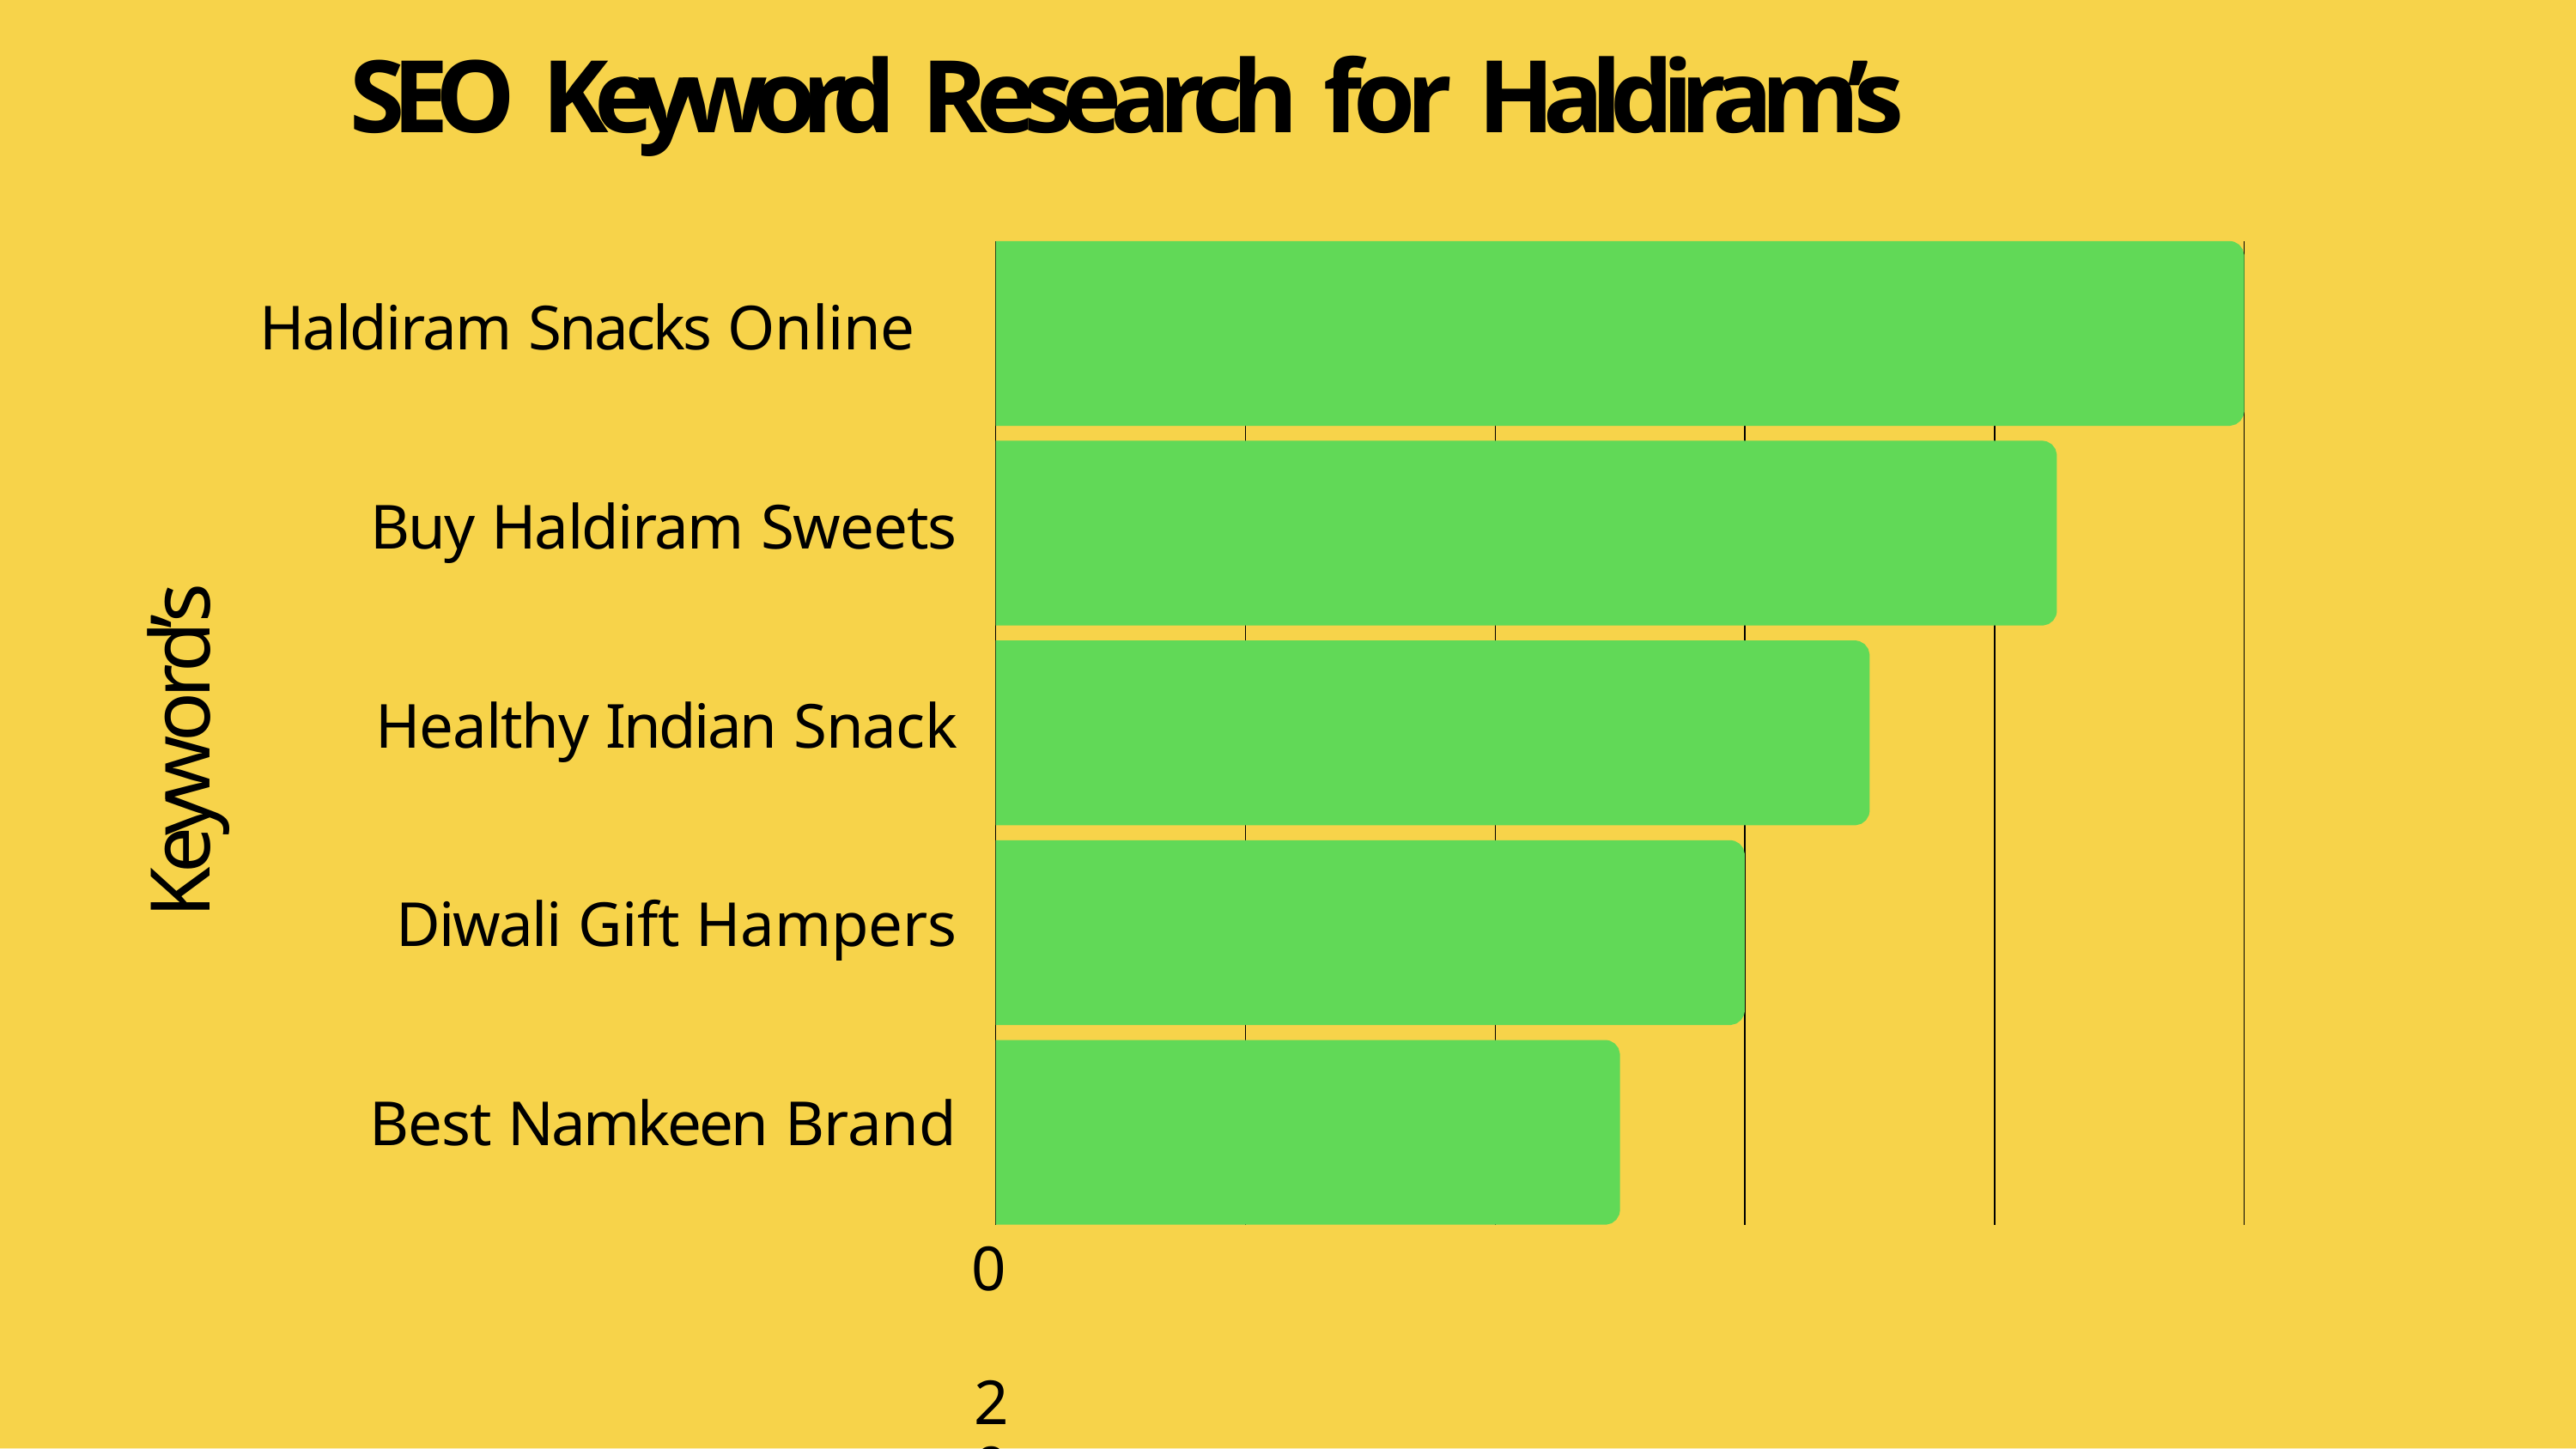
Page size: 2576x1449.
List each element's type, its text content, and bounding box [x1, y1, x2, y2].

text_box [995, 240, 2245, 1225]
text_box Keyword’s [127, 499, 244, 920]
title SEO Keyword Research for Haldiram’s [348, 30, 2082, 275]
text_box Haldiram Snacks Online Buy Haldiram Sweets Healthy Indian Snack Diwali Gift Hampers Best Namkeen Brand 0 2000 4000 6000 8000 10000 Search Volume (per Month) [258, 287, 2348, 1449]
